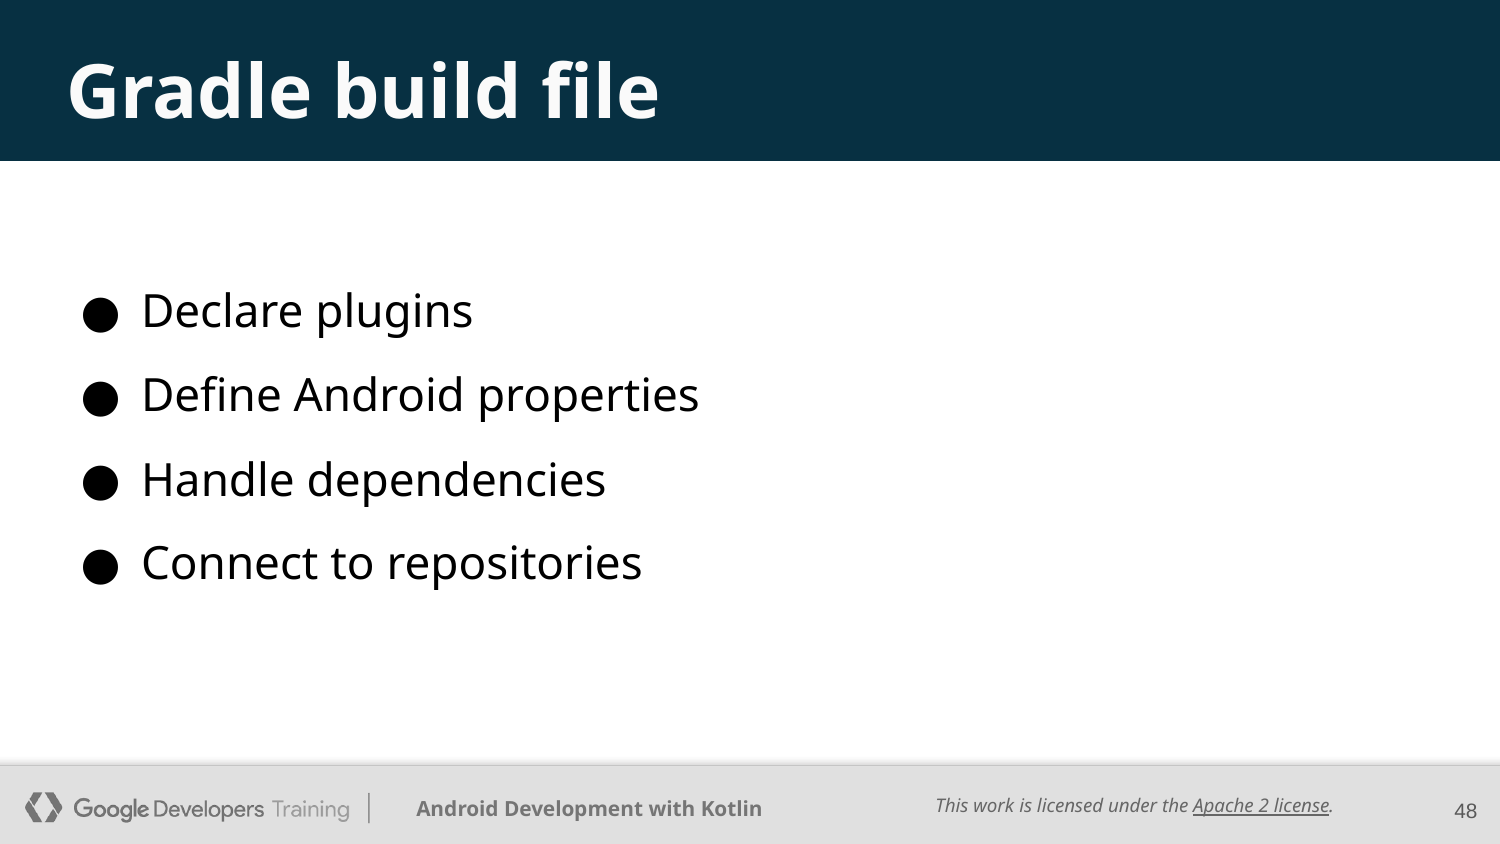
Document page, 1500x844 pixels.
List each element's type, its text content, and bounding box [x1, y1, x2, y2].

list Declare plugins Define Android properties Handle dependencies Connect to repositories [51, 258, 1449, 701]
slide_number ‹#› [1402, 777, 1493, 842]
title Gradle build file [51, 28, 1449, 122]
picture [0, 161, 1500, 844]
